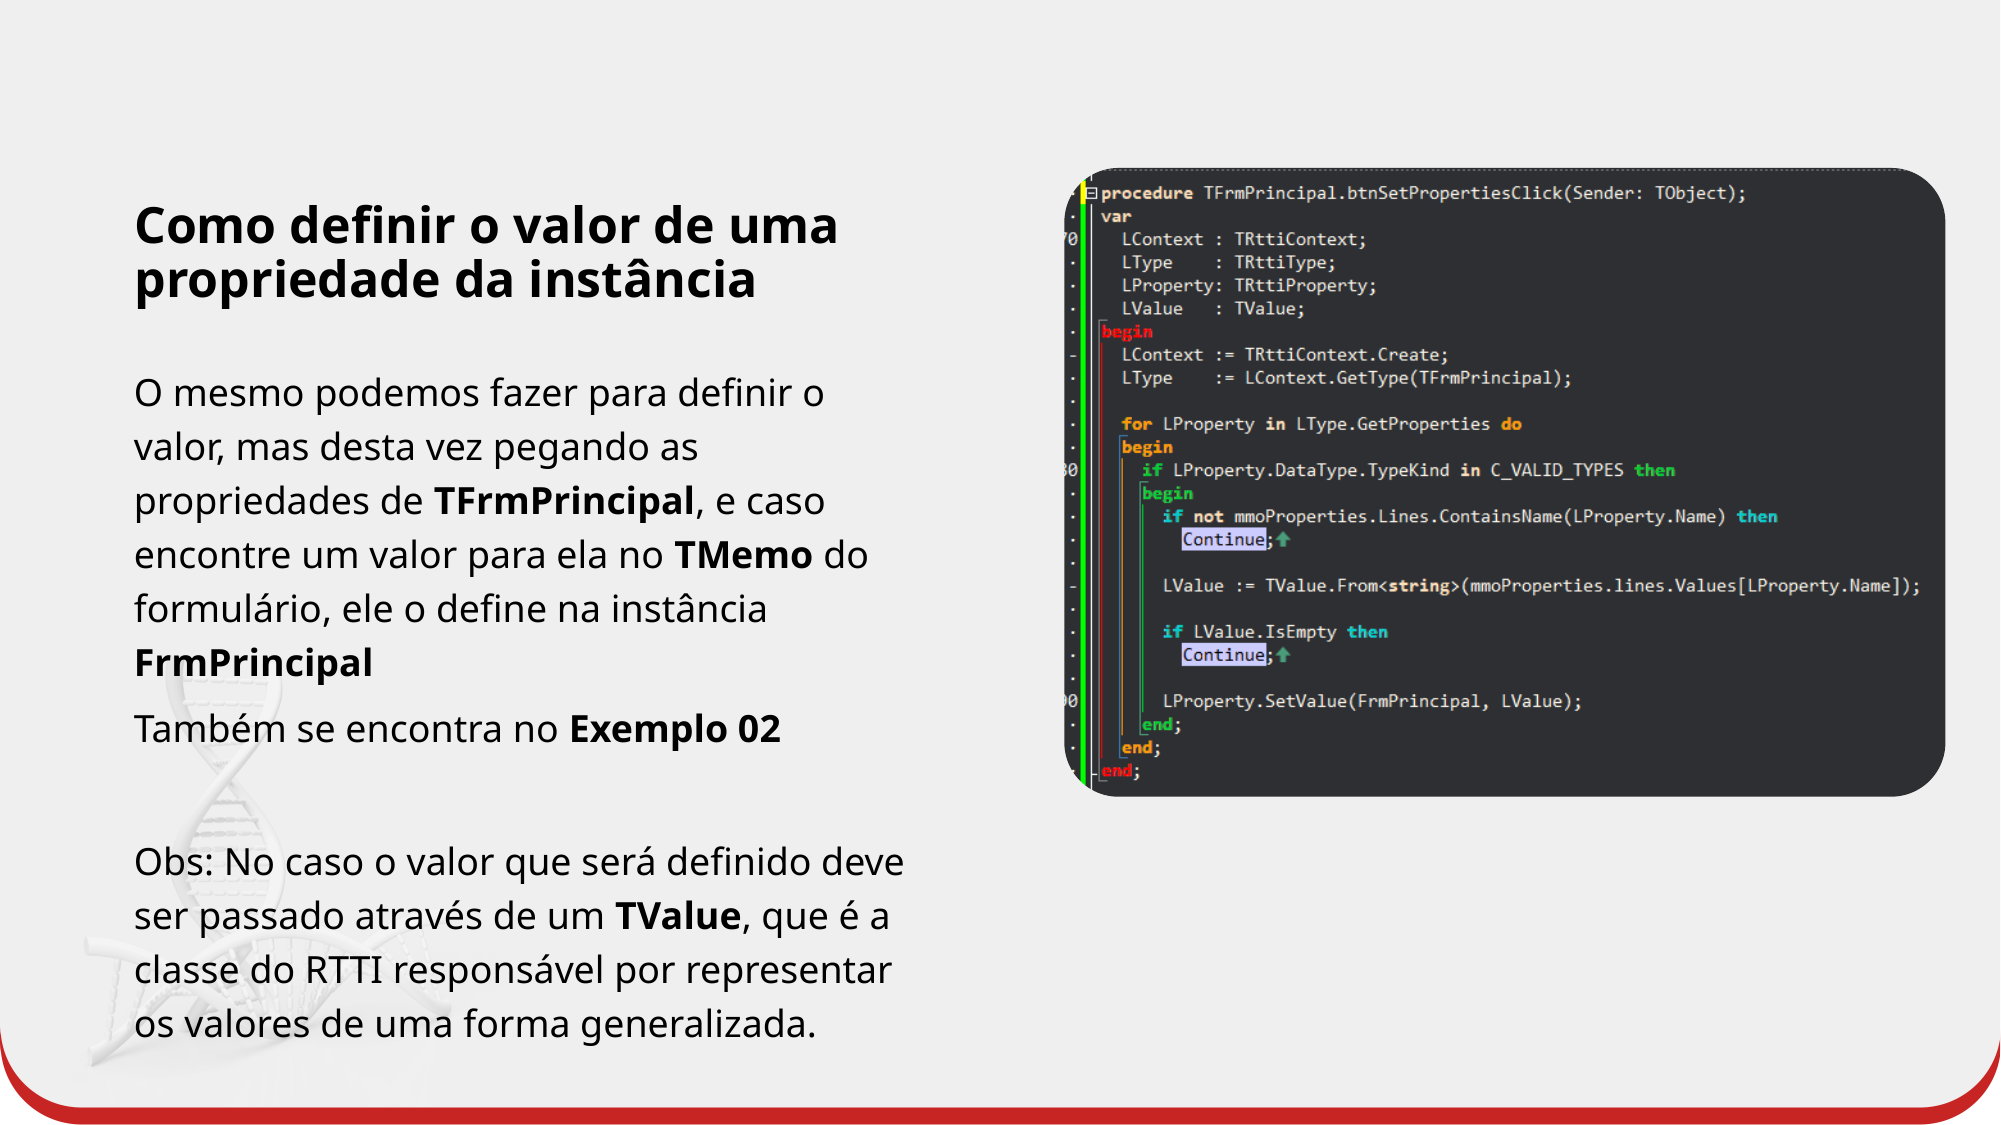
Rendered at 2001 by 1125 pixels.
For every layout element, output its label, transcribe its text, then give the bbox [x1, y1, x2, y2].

text_box Como definir o valor de uma propriedade da instância [119, 167, 936, 317]
picture [0, 0, 2001, 1125]
text_box O mesmo podemos fazer para definir o valor, mas desta vez pegando as propriedades de TFrmPrincipal, e caso encontre um valor para ela no TMemo do formulário, ele o define na instância FrmPrincipal Também se encontra no Exemplo 02 Obs: No caso o valor que será definido deve ser passado através de um TValue, que é a classe do RTTI responsável por representar os valores de uma forma generalizada. [118, 352, 936, 1076]
